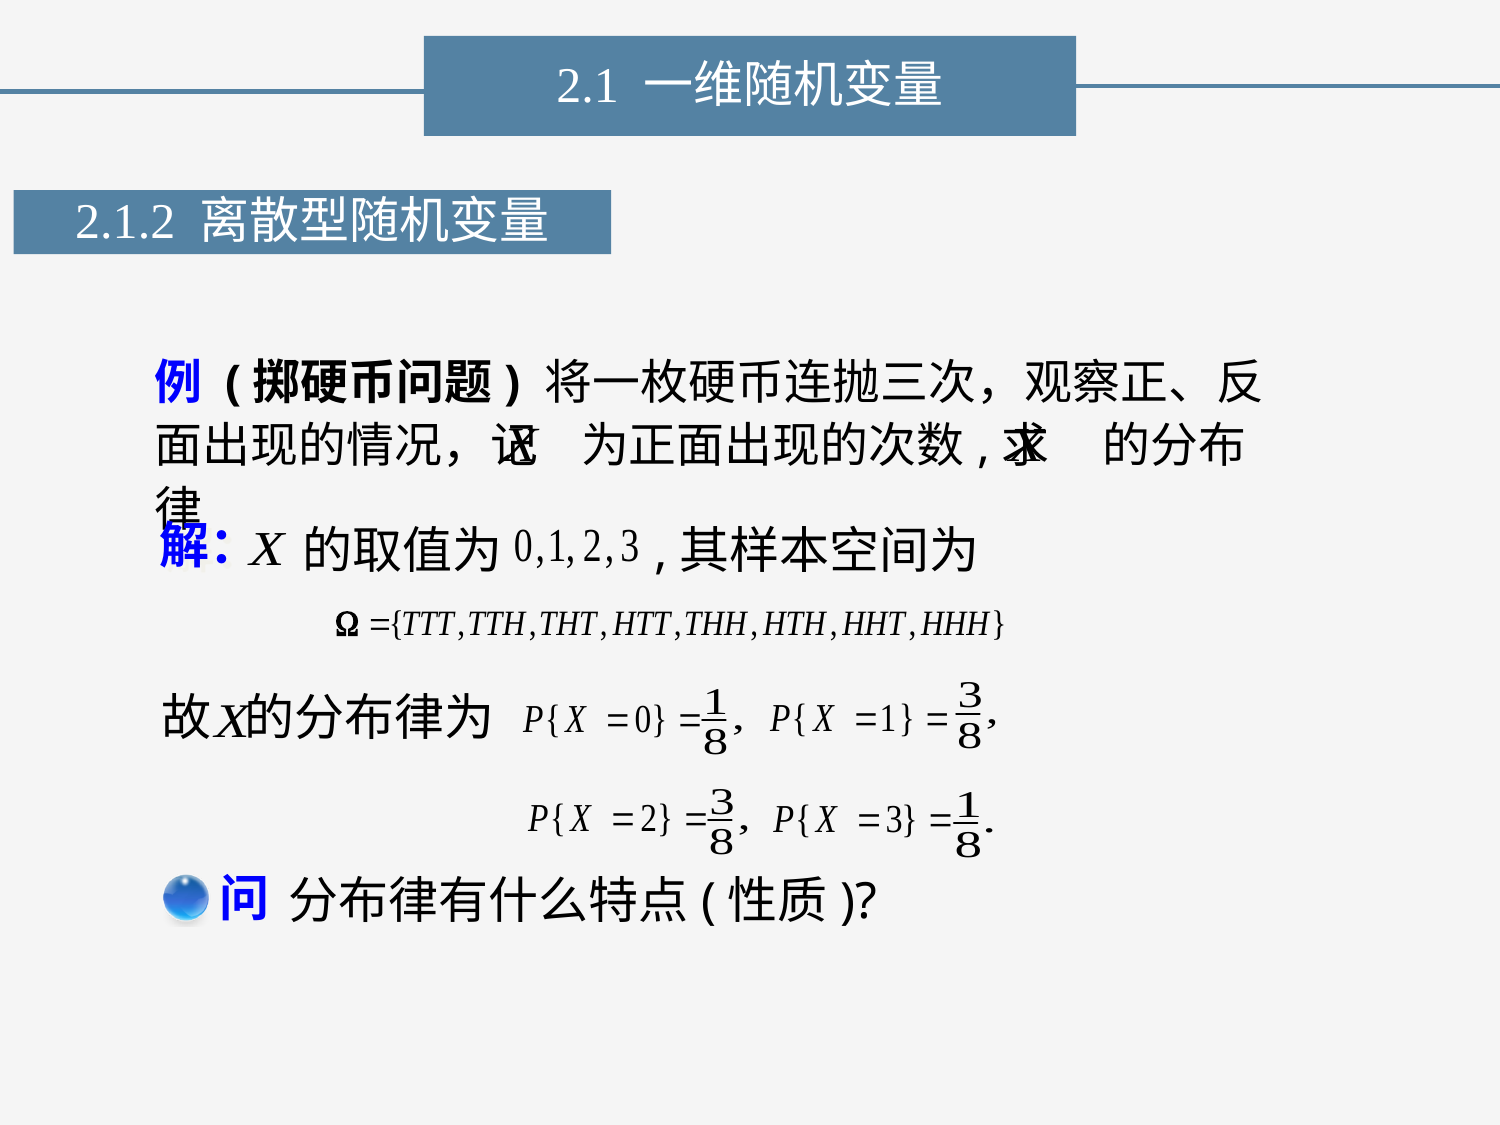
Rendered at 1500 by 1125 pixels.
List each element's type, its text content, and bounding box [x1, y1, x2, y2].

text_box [235, 505, 648, 583]
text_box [328, 599, 1015, 654]
text_box ,其样本空间为 [643, 507, 1012, 584]
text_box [947, 670, 1002, 755]
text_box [699, 776, 754, 861]
text_box 2.1 一维随机变量 [423, 35, 1077, 136]
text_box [693, 676, 748, 761]
text_box 分布律有什么特点(性质)? [288, 863, 995, 935]
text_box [139, 338, 1298, 478]
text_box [764, 793, 945, 850]
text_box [761, 691, 947, 749]
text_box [146, 677, 610, 754]
text_box 2.1.2 离散型随机变量 [13, 190, 612, 255]
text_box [610, 692, 693, 749]
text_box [160, 858, 288, 935]
text_box 解： [149, 507, 235, 579]
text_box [519, 791, 699, 849]
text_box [945, 779, 996, 864]
